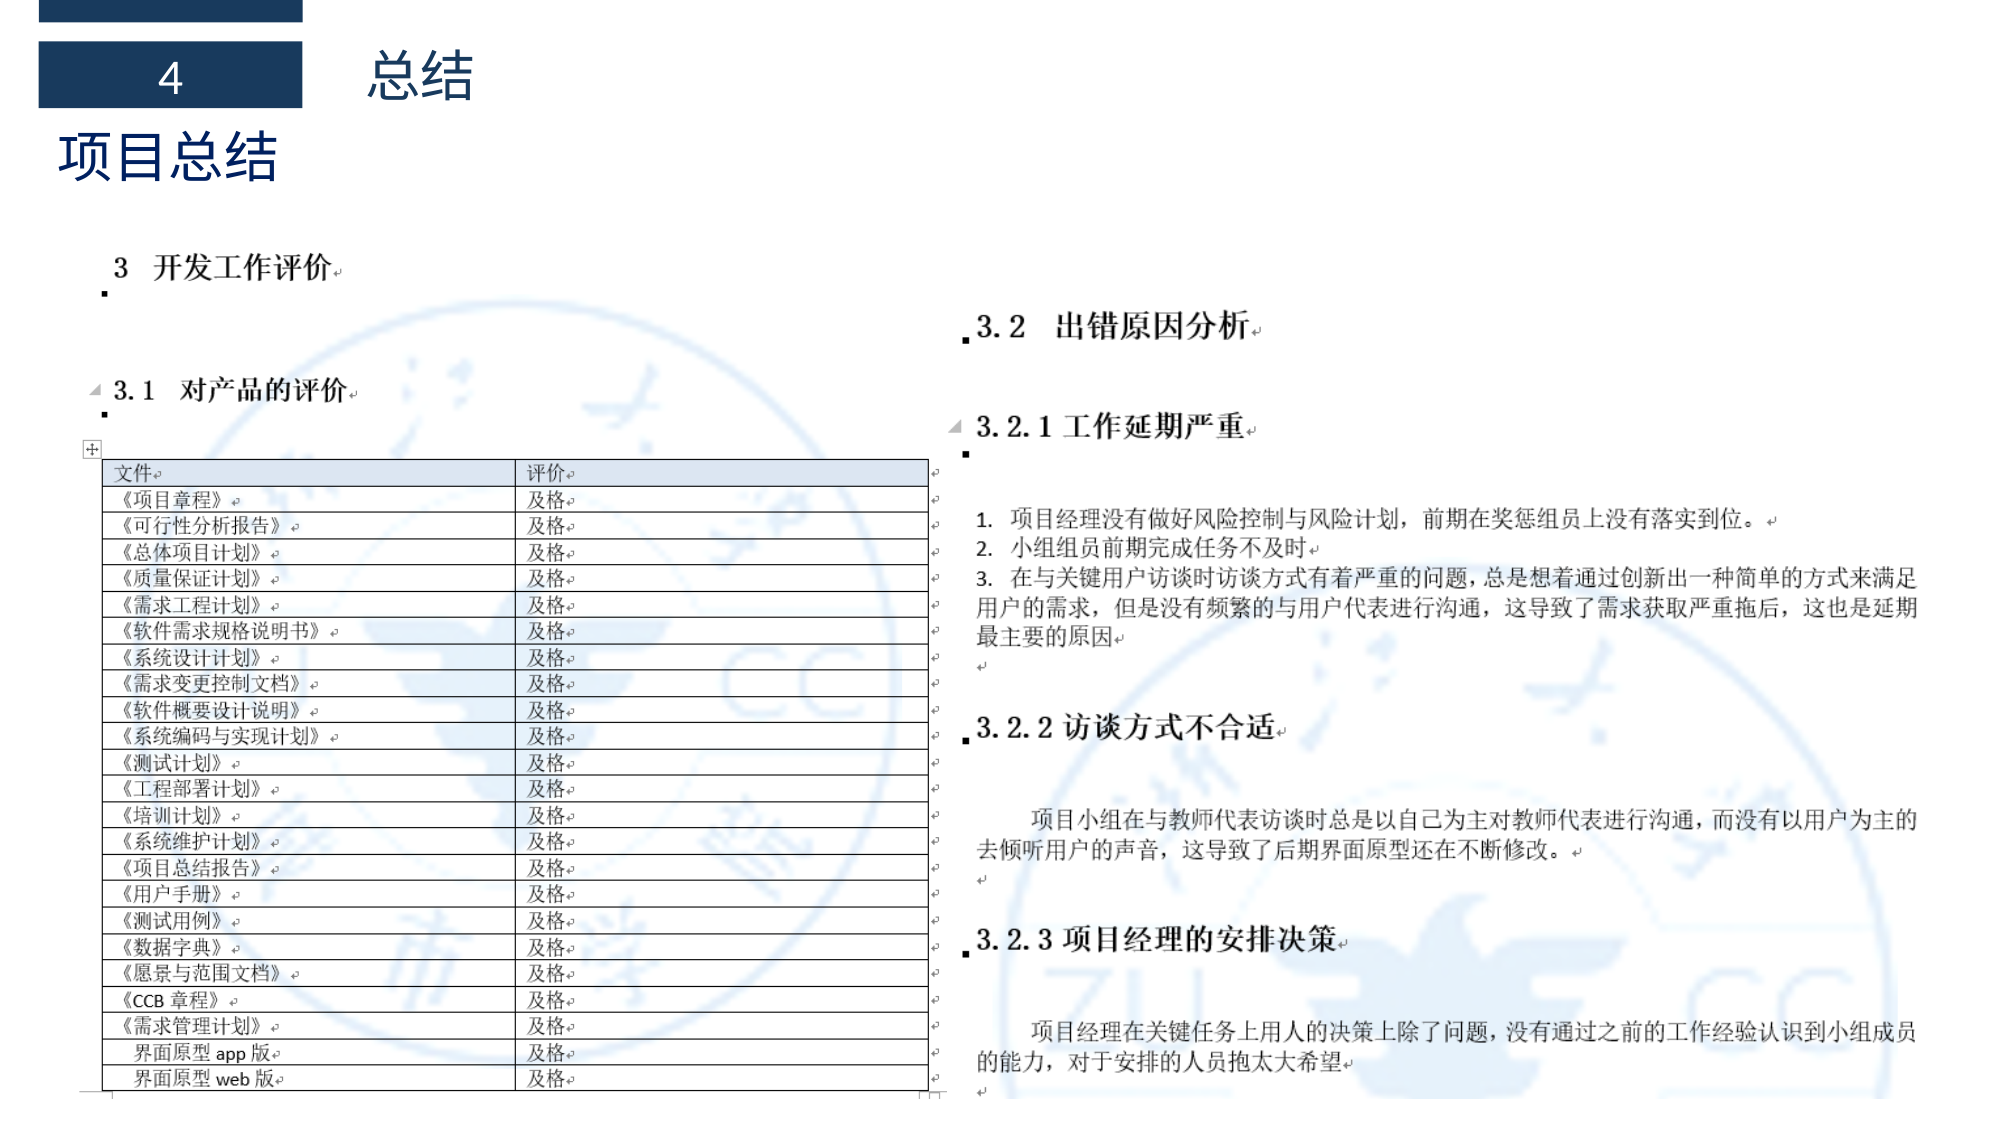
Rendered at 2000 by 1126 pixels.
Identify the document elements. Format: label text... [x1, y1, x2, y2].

text_box 4 [37, 39, 305, 110]
text_box 总结 [350, 33, 1344, 115]
picture [66, 243, 1946, 1099]
text_box [37, 0, 305, 24]
text_box 项目总结 [43, 114, 351, 197]
